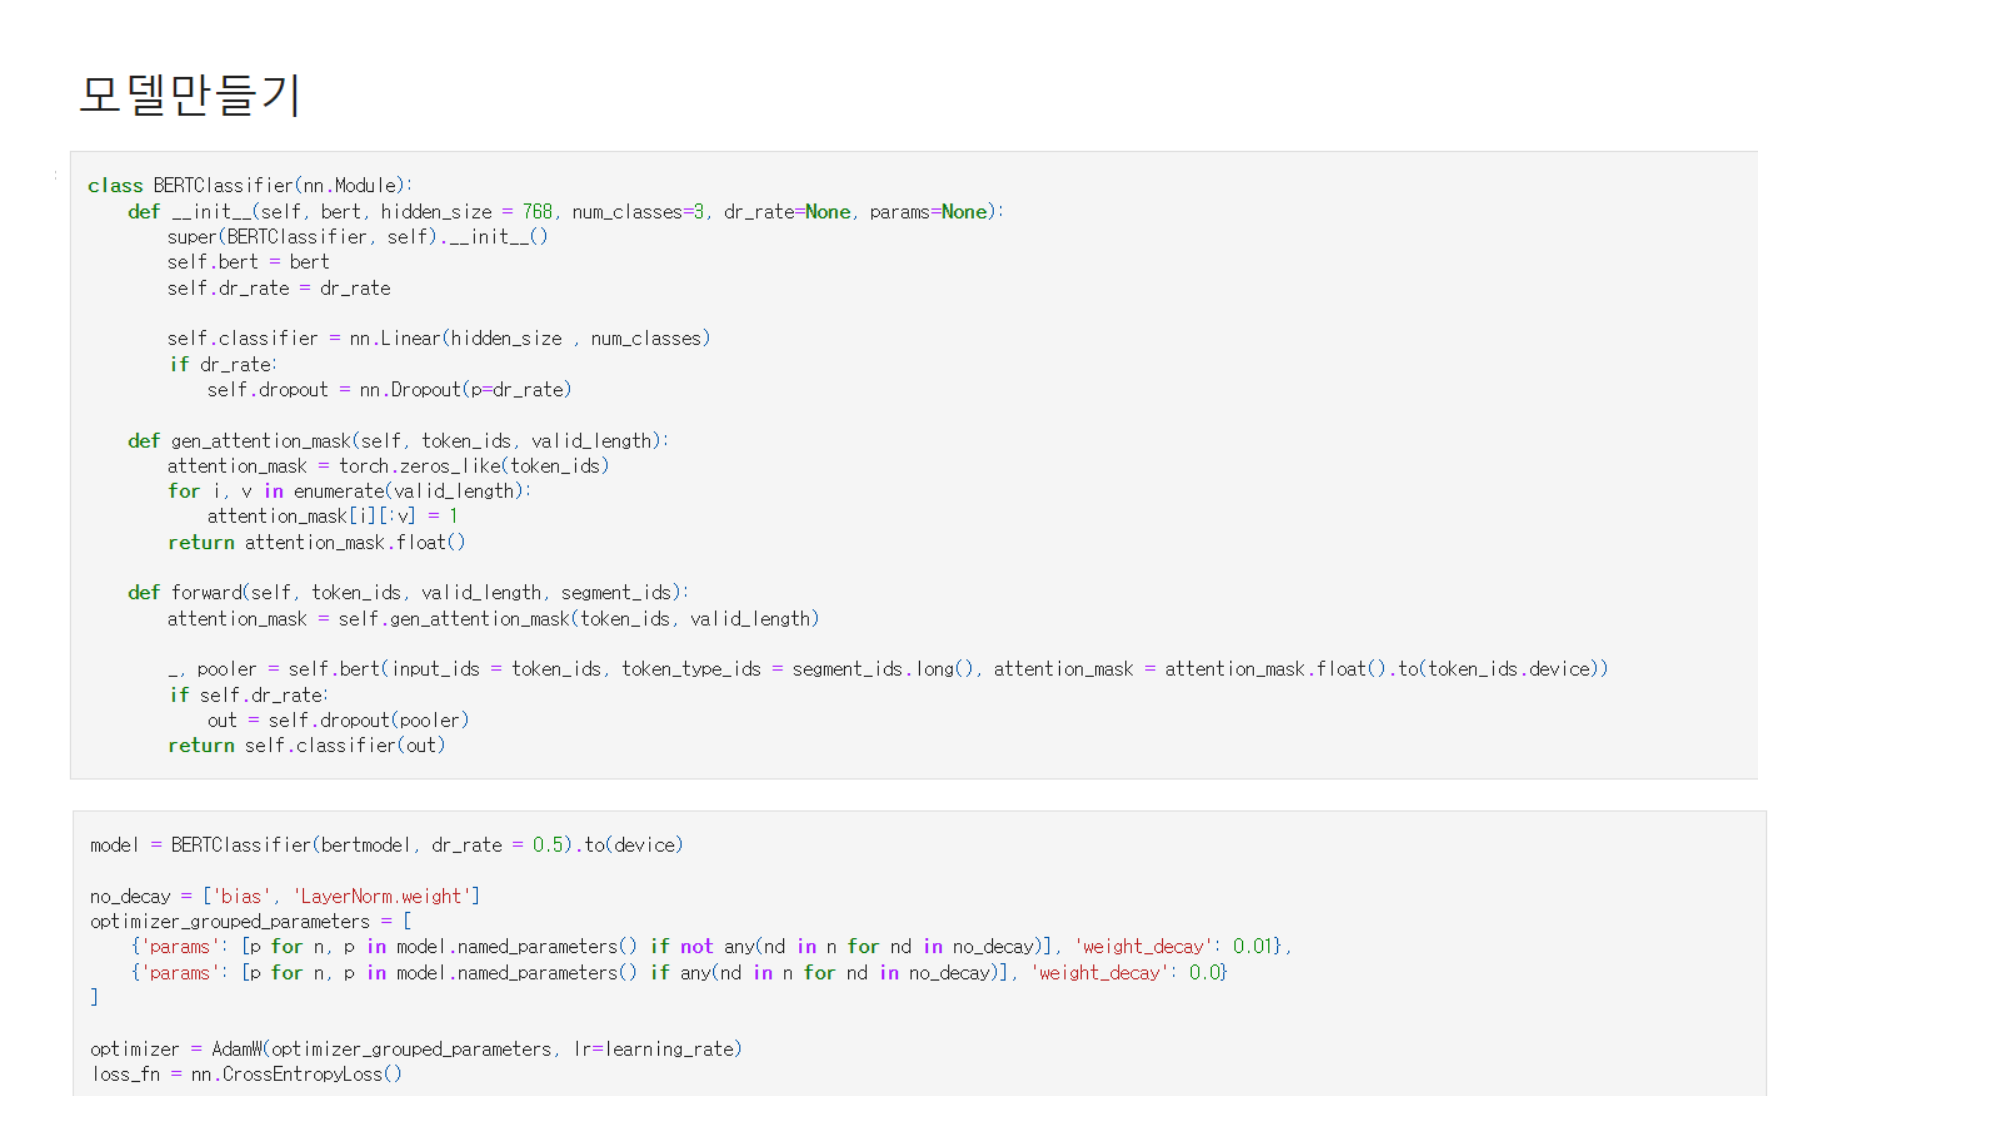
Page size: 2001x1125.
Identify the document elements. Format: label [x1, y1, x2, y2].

picture [69, 798, 1771, 1096]
picture [55, 57, 1758, 791]
